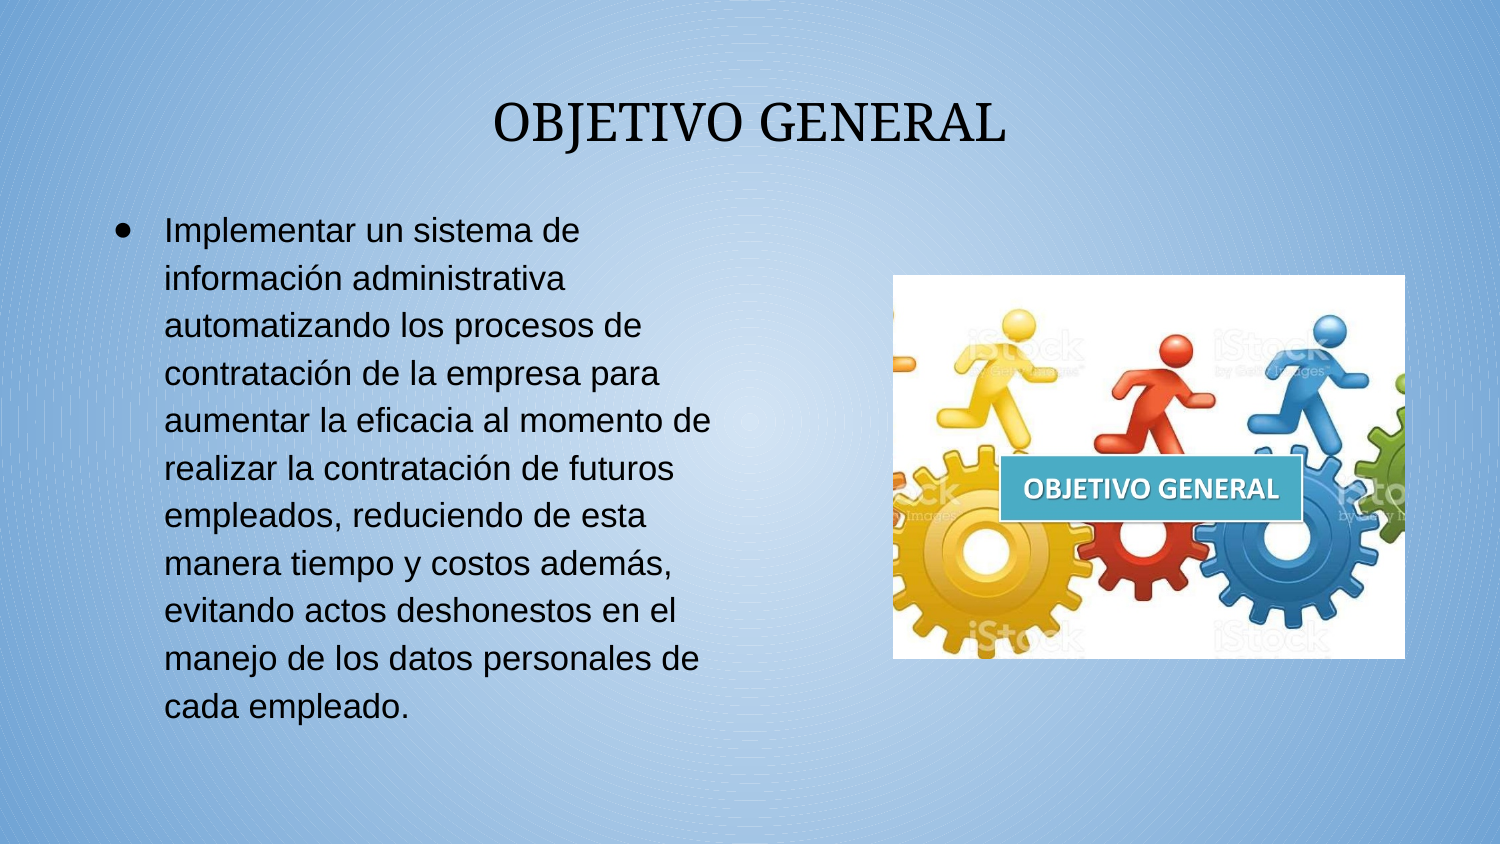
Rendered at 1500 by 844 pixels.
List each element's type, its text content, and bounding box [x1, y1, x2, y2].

picture [892, 275, 1405, 660]
list Implementar un sistema de información administrativa automatizando los procesos de contratación de la empresa para aumentar la eficacia al momento de realizar la contratación de futuros empleados, reduciendo de esta manera tiempo y costos además, evitando actos deshonestos en el manejo de los datos personales de cada empleado. [80, 186, 750, 748]
title OBJETIVO GENERAL [51, 72, 1449, 167]
